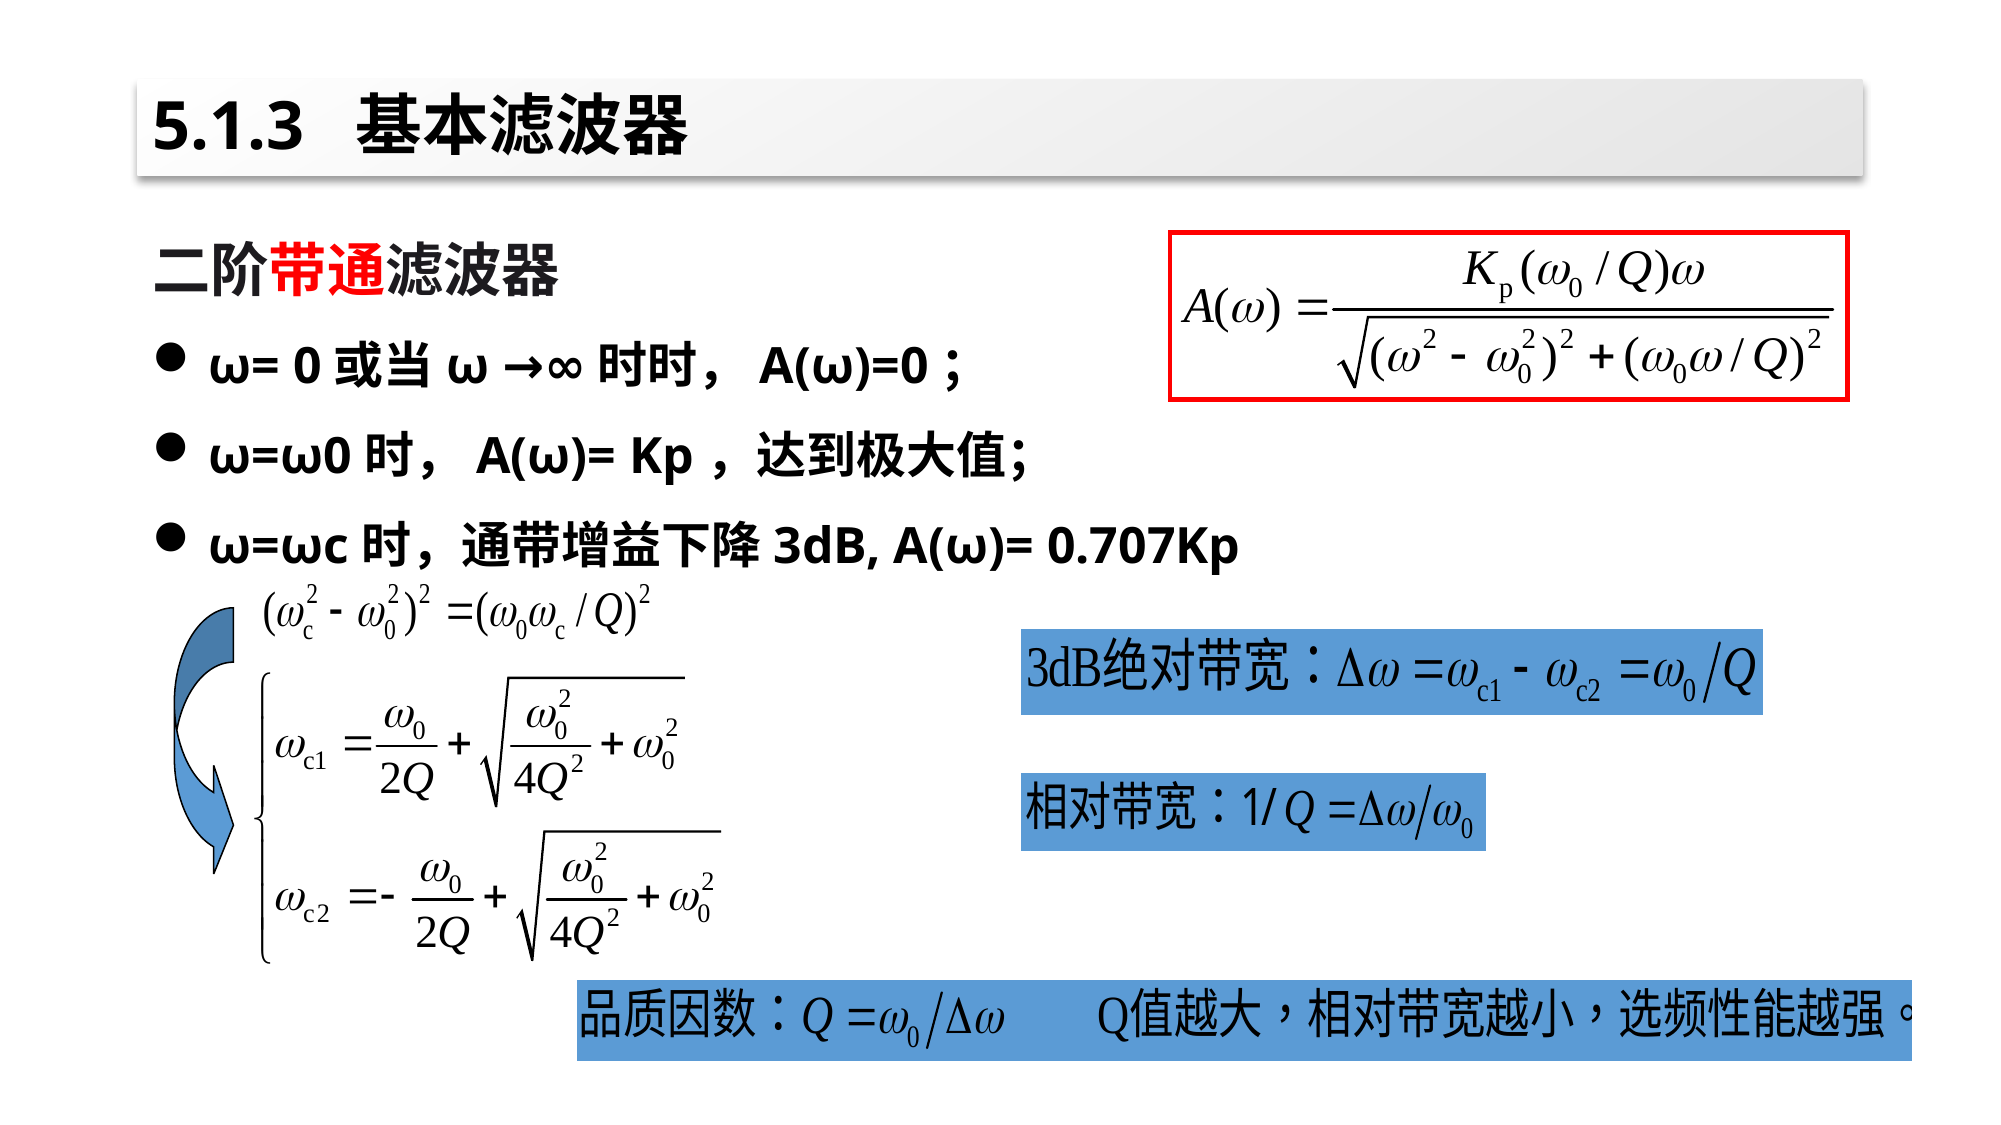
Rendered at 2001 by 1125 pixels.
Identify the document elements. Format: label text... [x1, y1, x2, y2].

text_box [174, 607, 234, 874]
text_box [244, 664, 729, 973]
title 5.1.3 基本滤波器 [137, 79, 1863, 176]
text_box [1172, 234, 1846, 397]
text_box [257, 572, 659, 651]
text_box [1020, 629, 1764, 716]
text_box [576, 979, 1912, 1061]
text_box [1020, 773, 1486, 852]
list 二阶带通滤波器 ω= 0或当ω →∞时时，A(ω)=0； ω=ω0时，A(ω)= Kp，达到极大值； ω=ωc时，通带增益下降3dB, A(ω)= 0.707Kp [137, 191, 1863, 1014]
